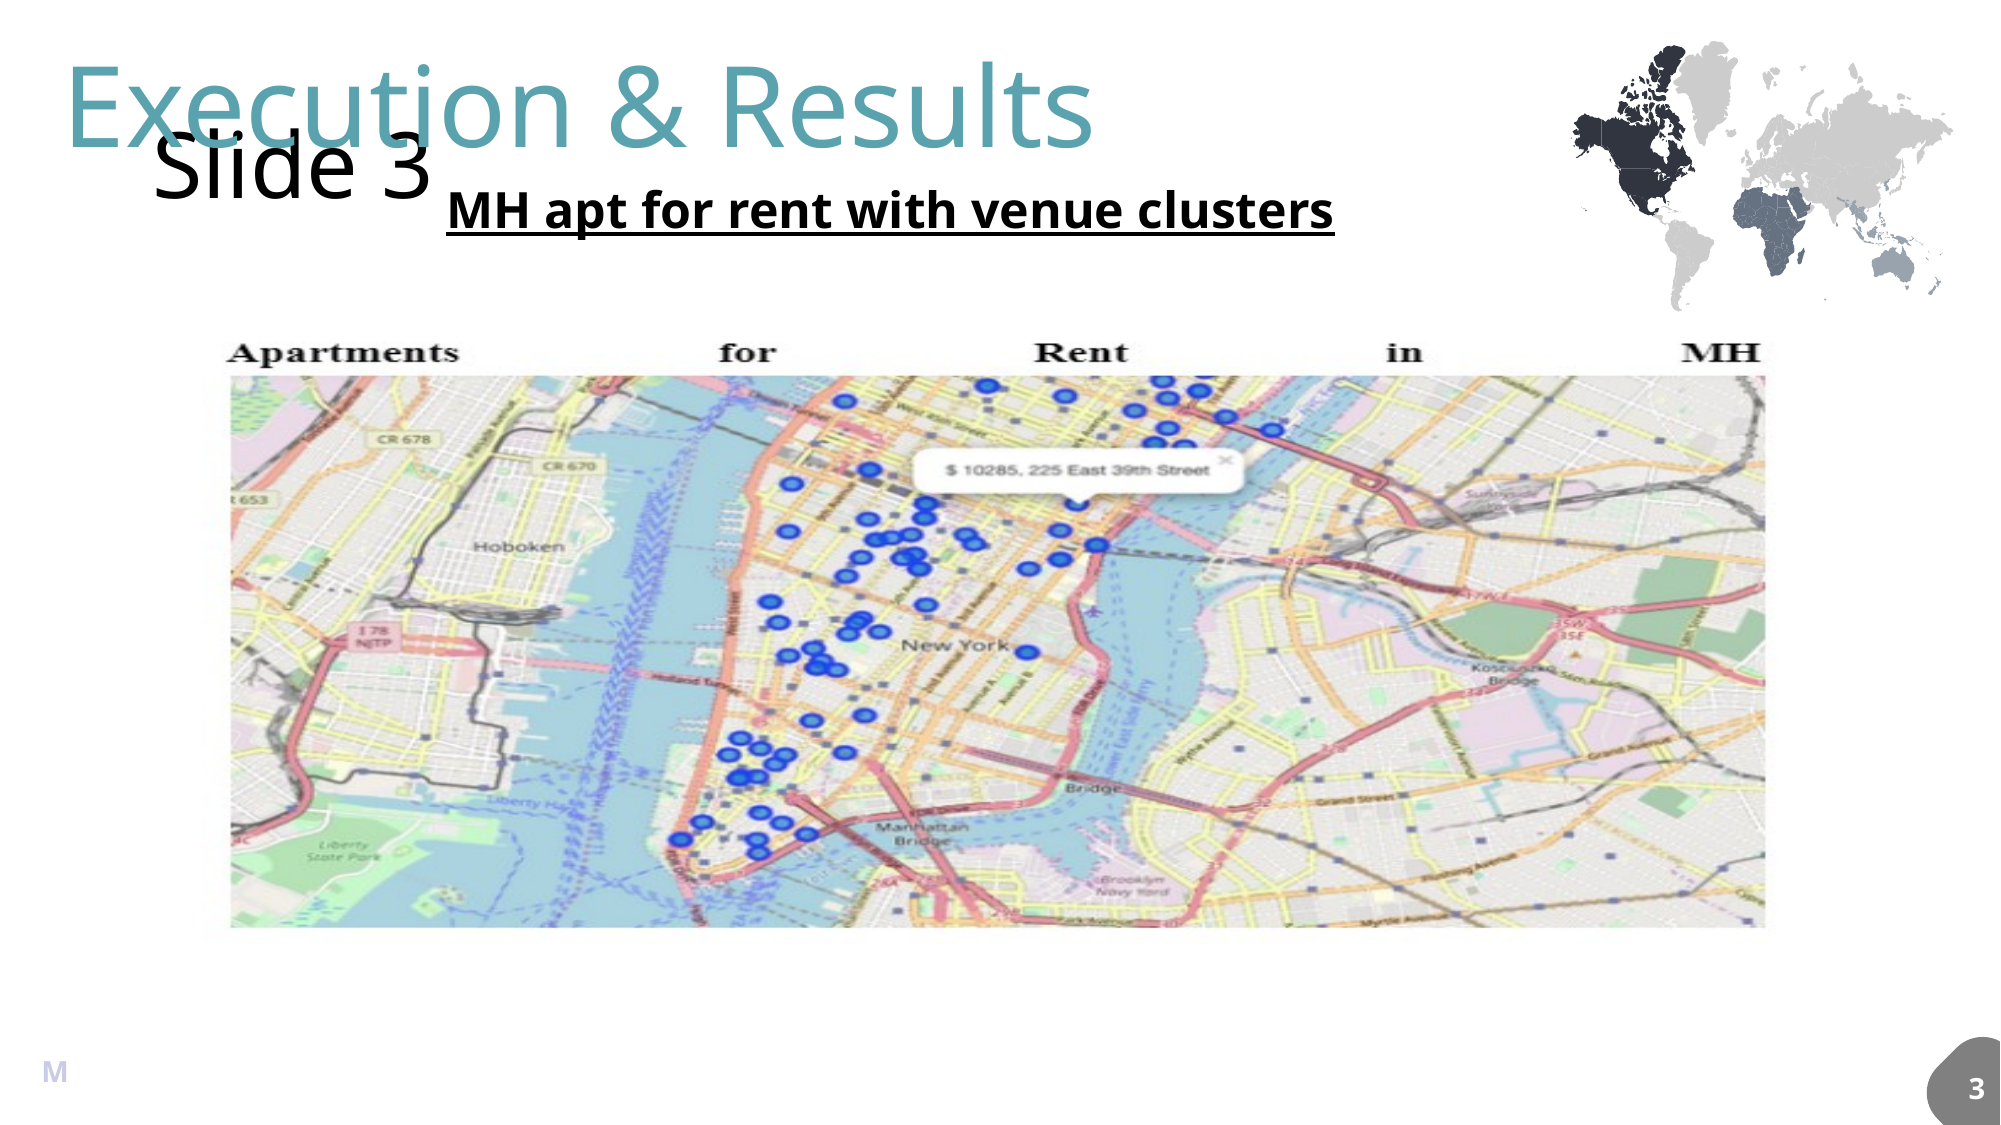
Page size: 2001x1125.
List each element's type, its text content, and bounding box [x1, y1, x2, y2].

text_box 3 [1953, 1063, 2000, 1113]
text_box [1571, 41, 1954, 312]
picture [202, 330, 1798, 948]
text_box [1925, 1035, 2000, 1125]
text_box Execution & Results [47, 27, 1113, 177]
title Slide 3 [137, 59, 1571, 278]
text_box M [41, 1053, 79, 1089]
